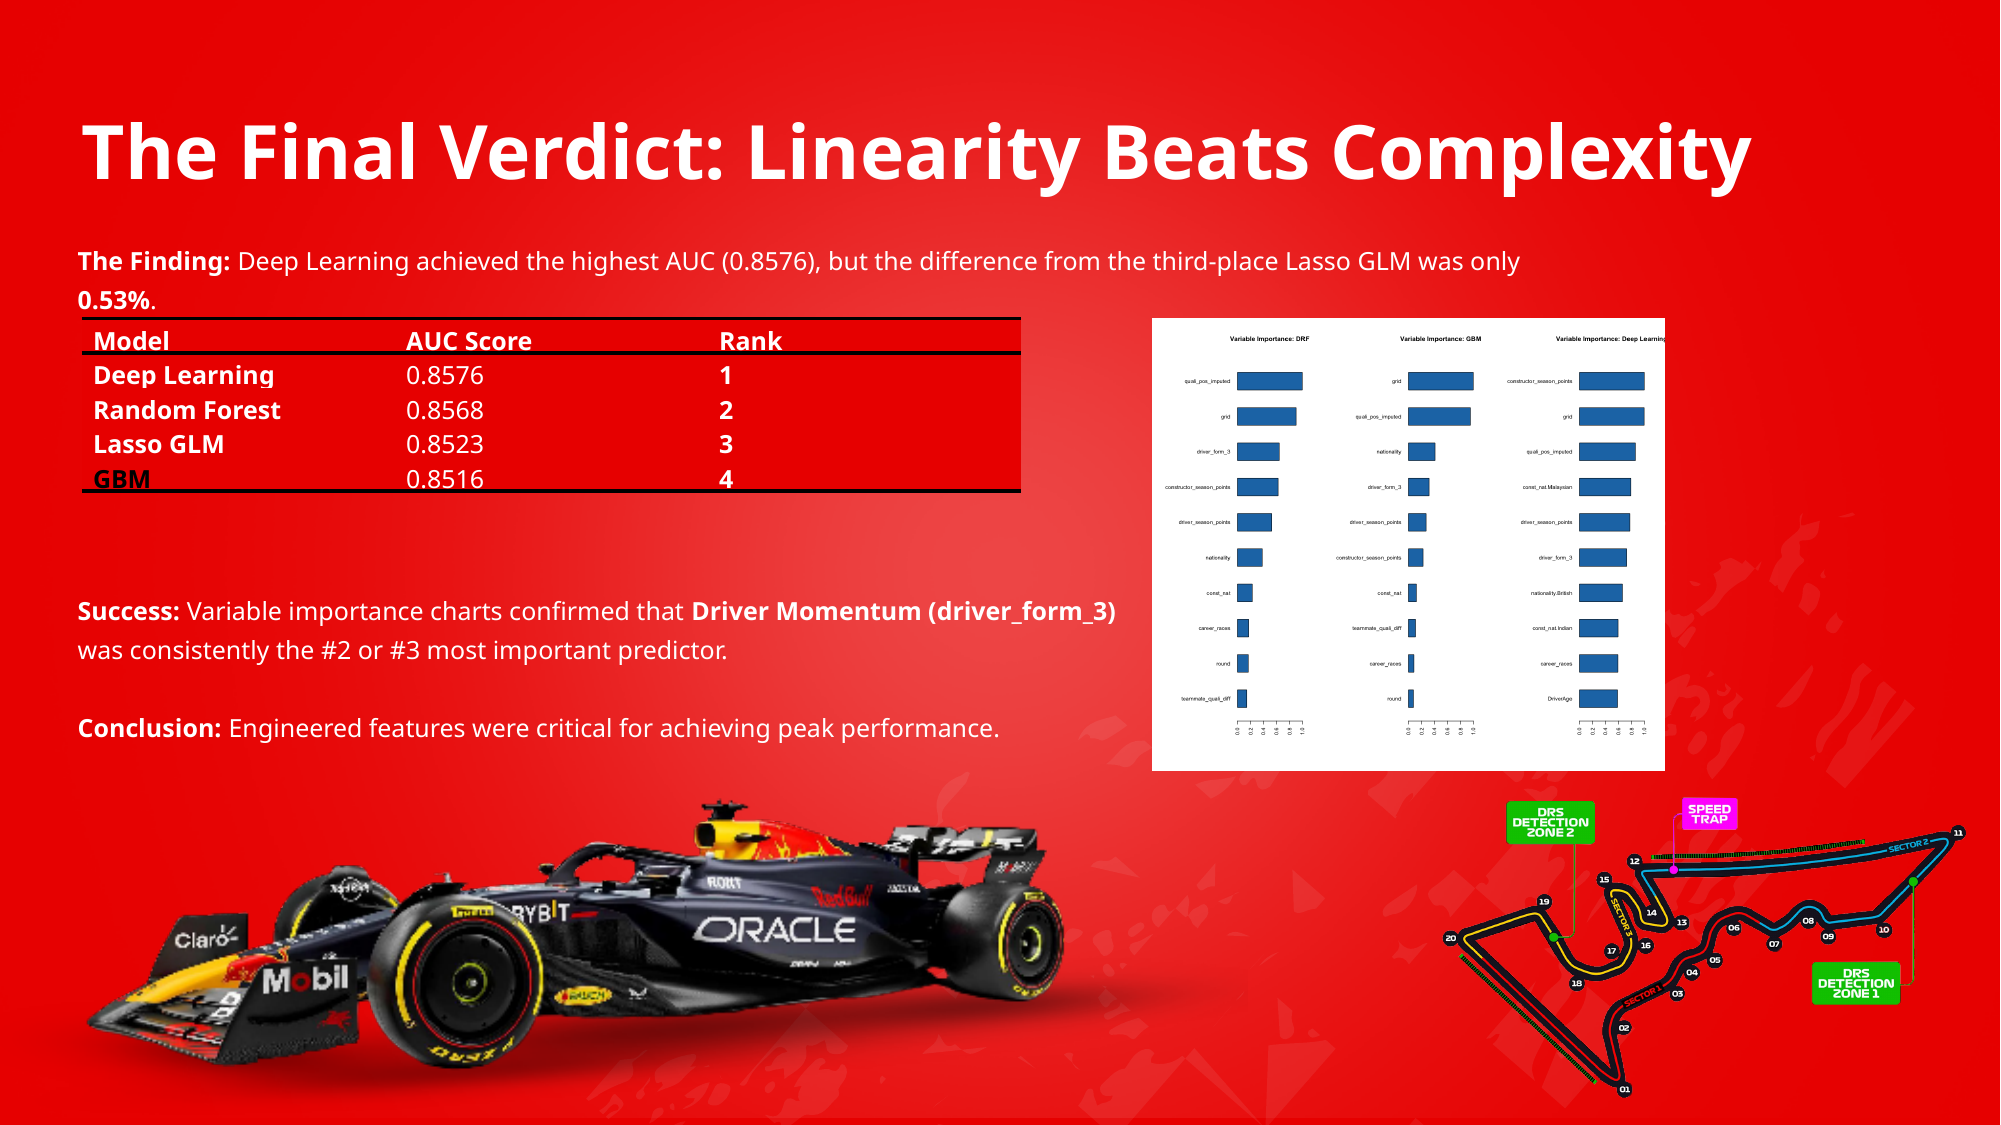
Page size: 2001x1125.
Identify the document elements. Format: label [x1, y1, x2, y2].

text_box [1248, 772, 1527, 1125]
picture [0, 0, 1999, 1125]
text_box [248, 161, 1527, 752]
